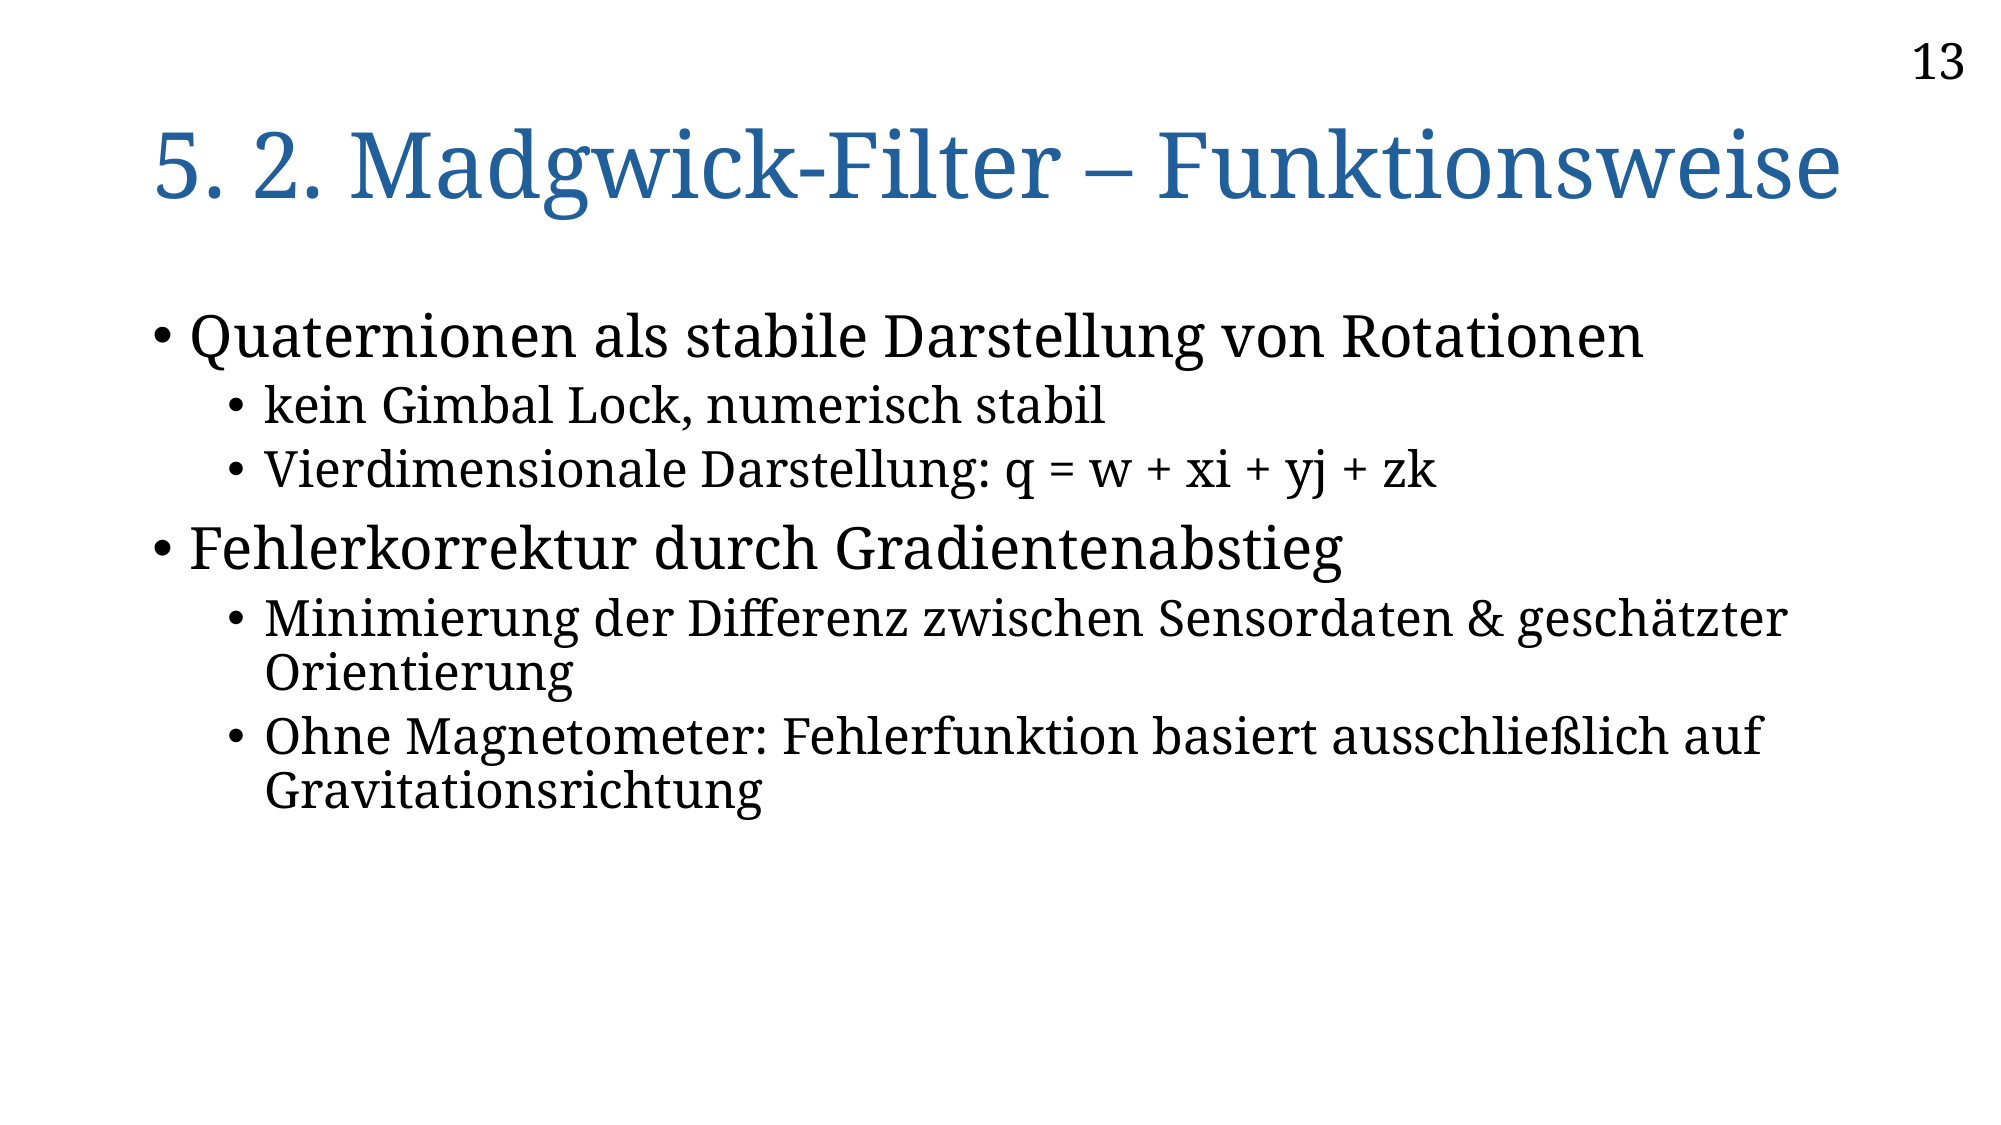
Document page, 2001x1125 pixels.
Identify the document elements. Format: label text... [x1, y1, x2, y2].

list Quaternionen als stabile Darstellung von Rotationen kein Gimbal Lock, numerisch stabil Vierdimensionale Darstellung: q = w + xi + yj + zk Fehlerkorrektur durch Gradientenabstieg Minimierung der Differenz zwischen Sensordaten & geschätzter Orientierung Ohne Magnetometer: Fehlerfunktion basiert ausschließlich auf Gravitationsrichtung [137, 299, 1863, 1014]
text_box 13 [1896, 21, 2000, 105]
title 5. 2. Madgwick-Filter – Funktionsweise [137, 59, 1863, 278]
